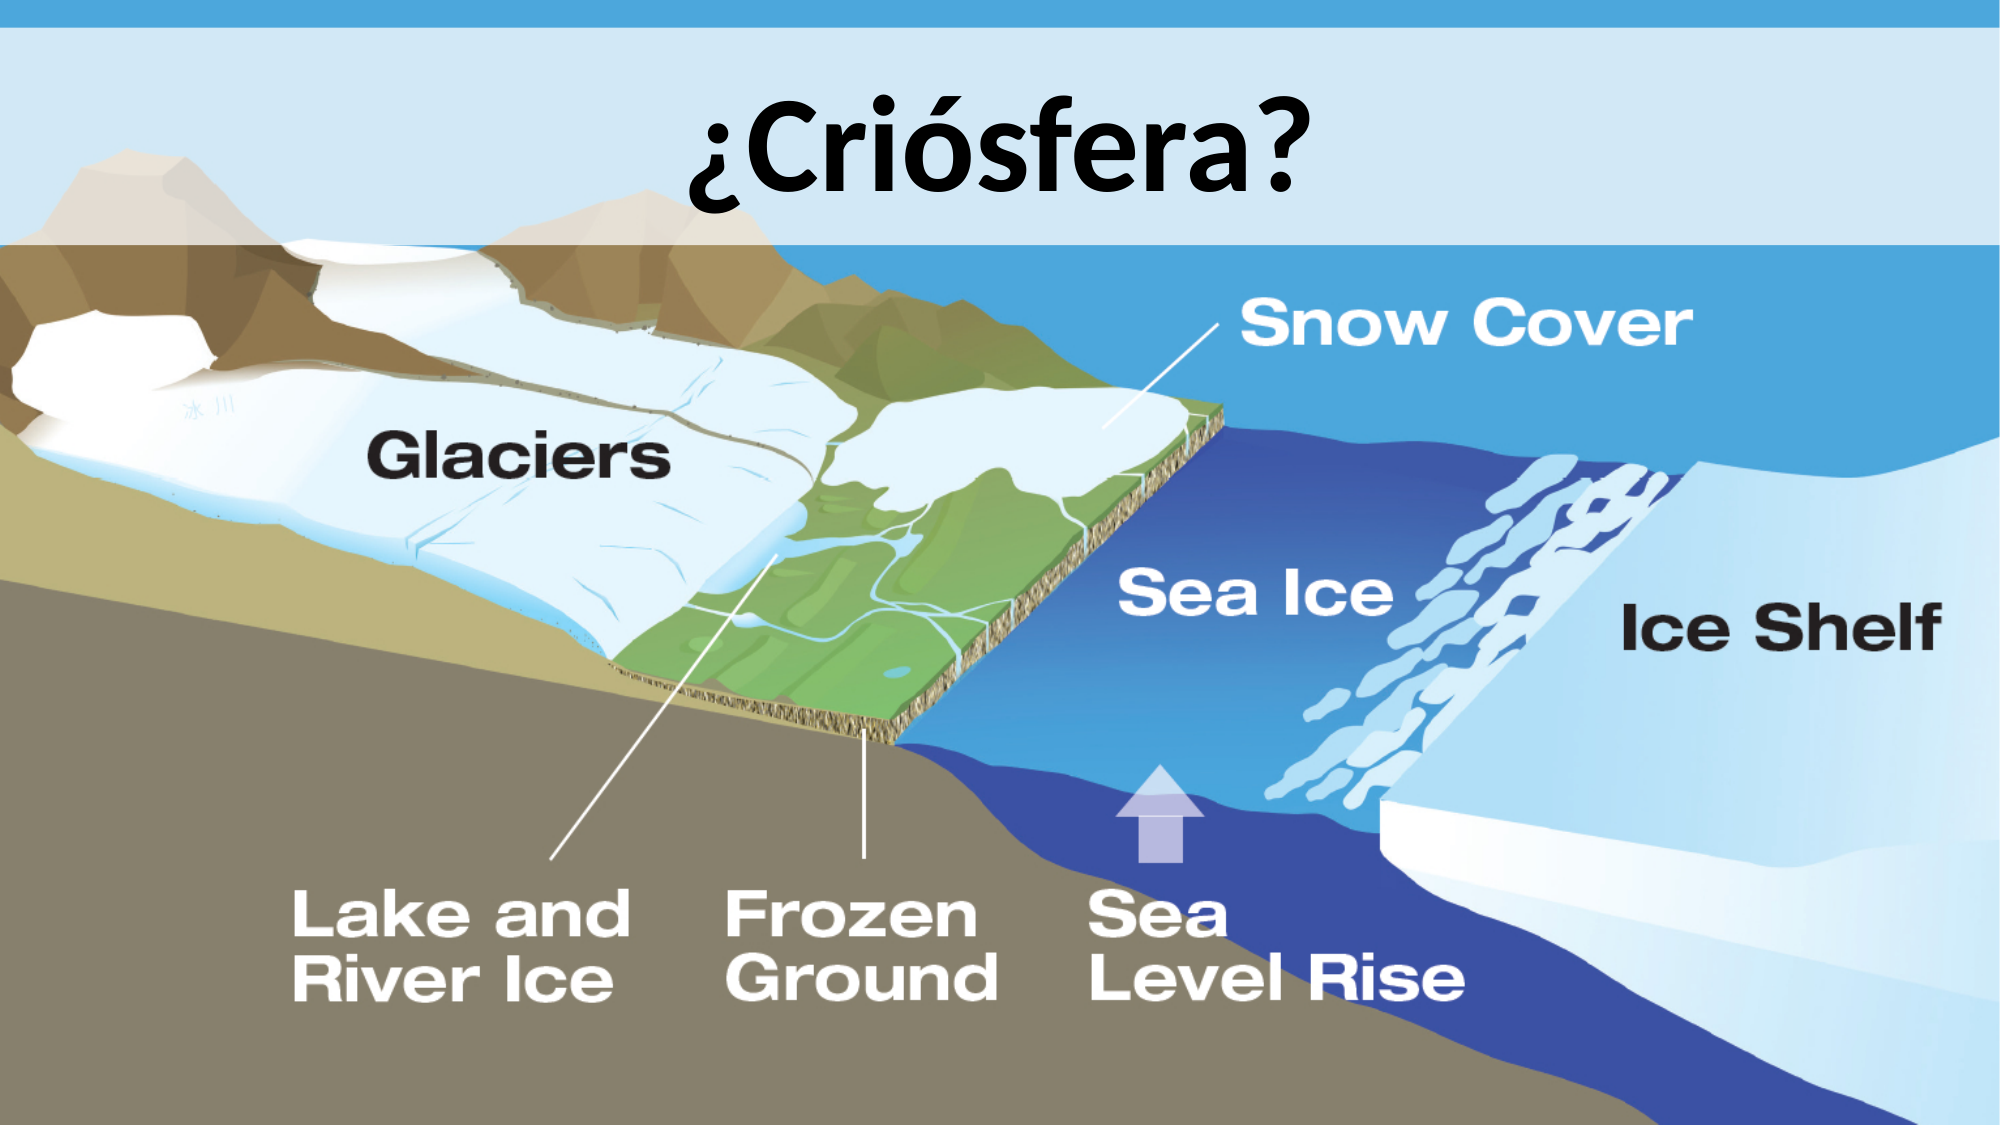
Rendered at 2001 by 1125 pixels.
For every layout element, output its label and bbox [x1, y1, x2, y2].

list [0, 0, 2000, 1125]
